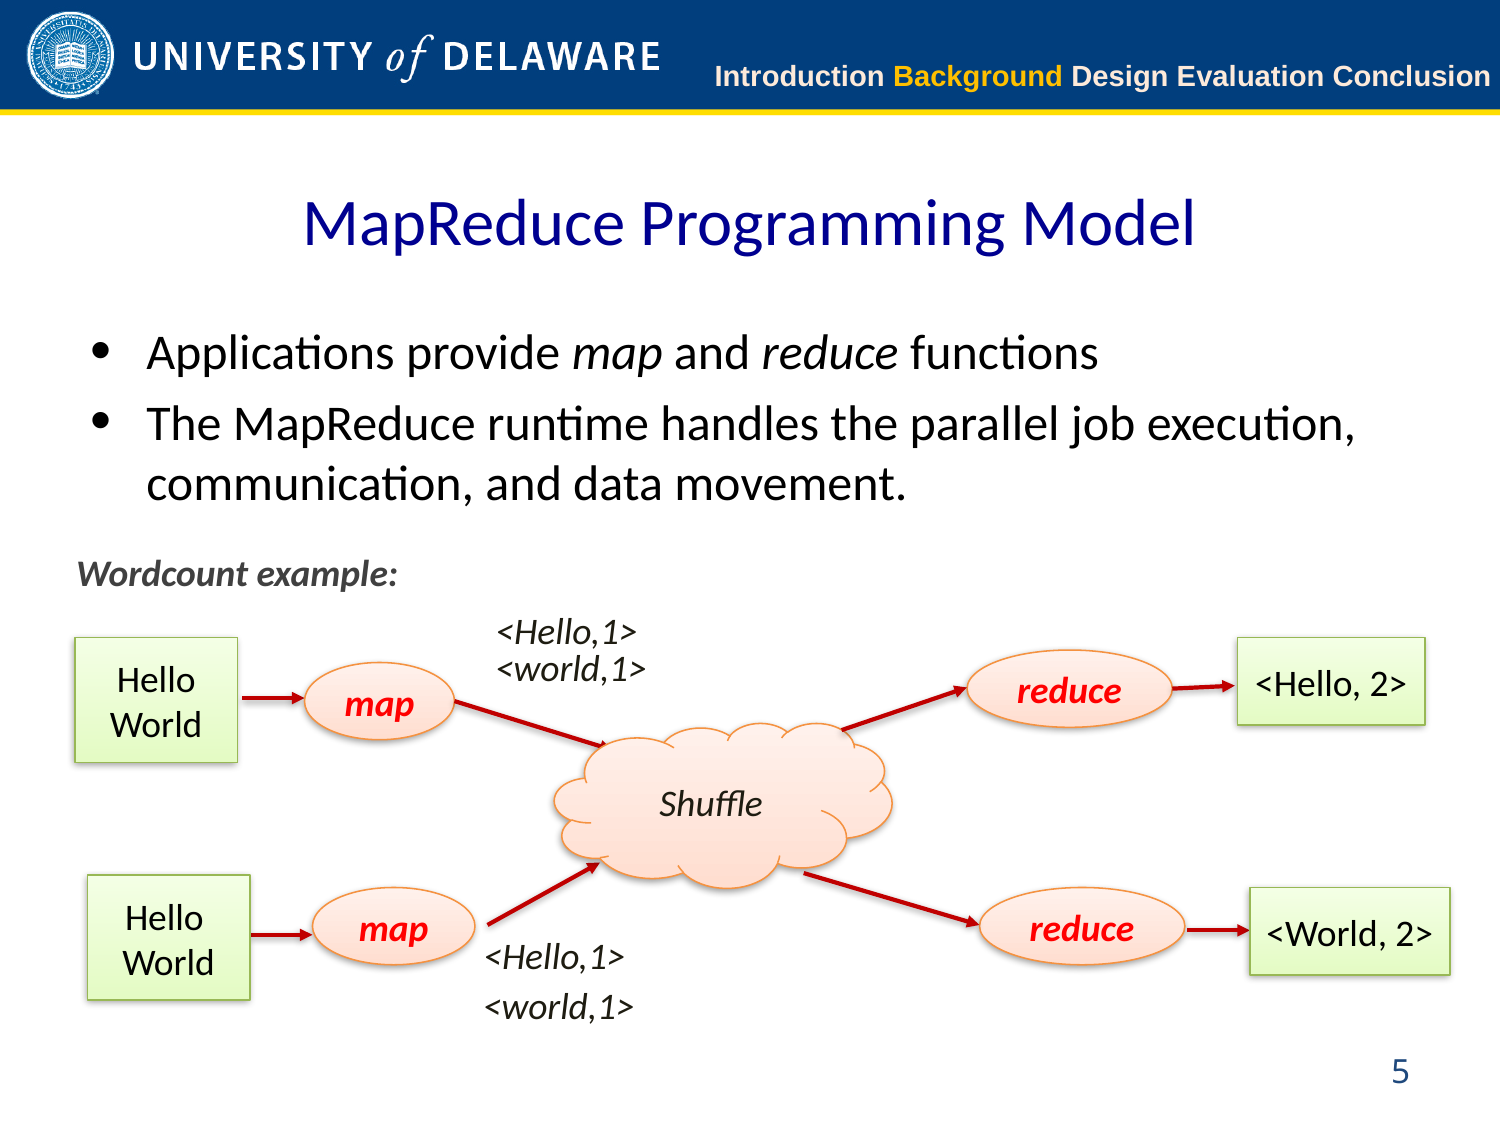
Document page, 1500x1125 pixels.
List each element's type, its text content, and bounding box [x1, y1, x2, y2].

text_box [1172, 685, 1235, 689]
text_box <world,1> [480, 636, 663, 697]
text_box Hello World [87, 874, 251, 1001]
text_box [487, 862, 601, 926]
text_box reduce [979, 886, 1186, 966]
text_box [454, 700, 613, 751]
text_box <world,1> [468, 974, 651, 1035]
text_box map [311, 886, 476, 966]
list Applications provide map and reduce functions The MapReduce runtime handles the parallel job execution, communication, and data movement. [75, 312, 1425, 525]
text_box Hello World [74, 637, 238, 763]
text_box reduce [966, 649, 1173, 729]
text_box <Hello,1> [468, 924, 641, 974]
text_box Shuffle [553, 722, 893, 890]
text_box map [304, 661, 455, 741]
text_box Wordcount example: [61, 541, 414, 602]
picture [0, 0, 1500, 1125]
title MapReduce Programming Model [75, 137, 1425, 300]
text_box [803, 872, 980, 926]
text_box <Hello, 2> [1237, 637, 1426, 726]
text_box <Hello,1> [480, 599, 653, 636]
text_box Introduction Background Design Evaluation Conclusion [699, 49, 1500, 100]
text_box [841, 687, 968, 731]
slide_number 4 [1074, 1042, 1425, 1103]
text_box <World, 2> [1249, 887, 1451, 976]
